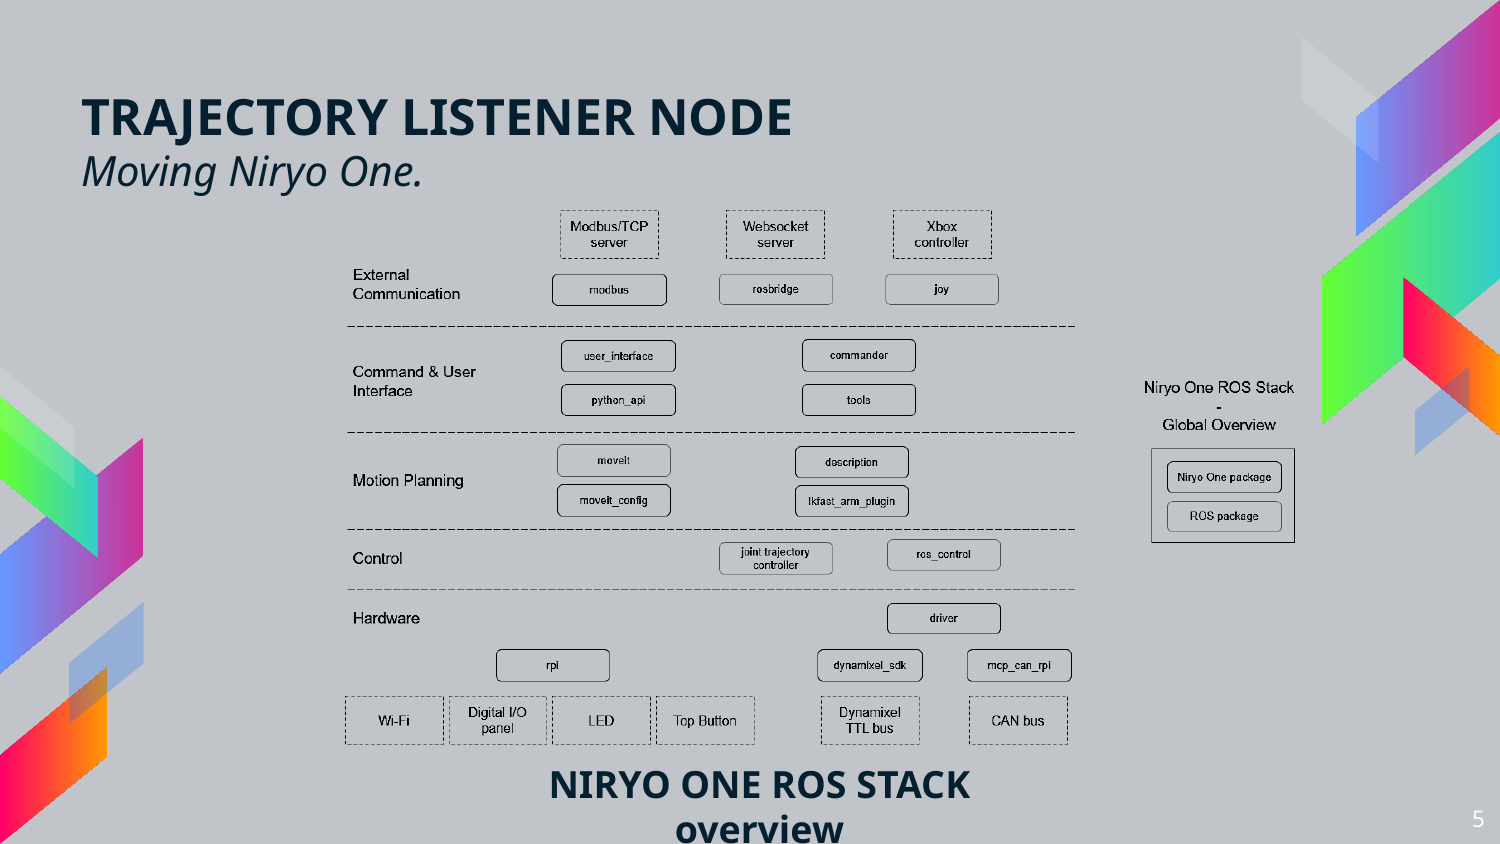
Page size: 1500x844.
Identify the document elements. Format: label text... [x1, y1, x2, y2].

slide_number 5 [1403, 789, 1500, 844]
title TRAJECTORY LISTENER NODE Moving Niryo One. [66, 70, 908, 297]
text_box NIRYO ONE ROS STACK overview [434, 782, 1066, 819]
picture [308, 176, 1306, 774]
